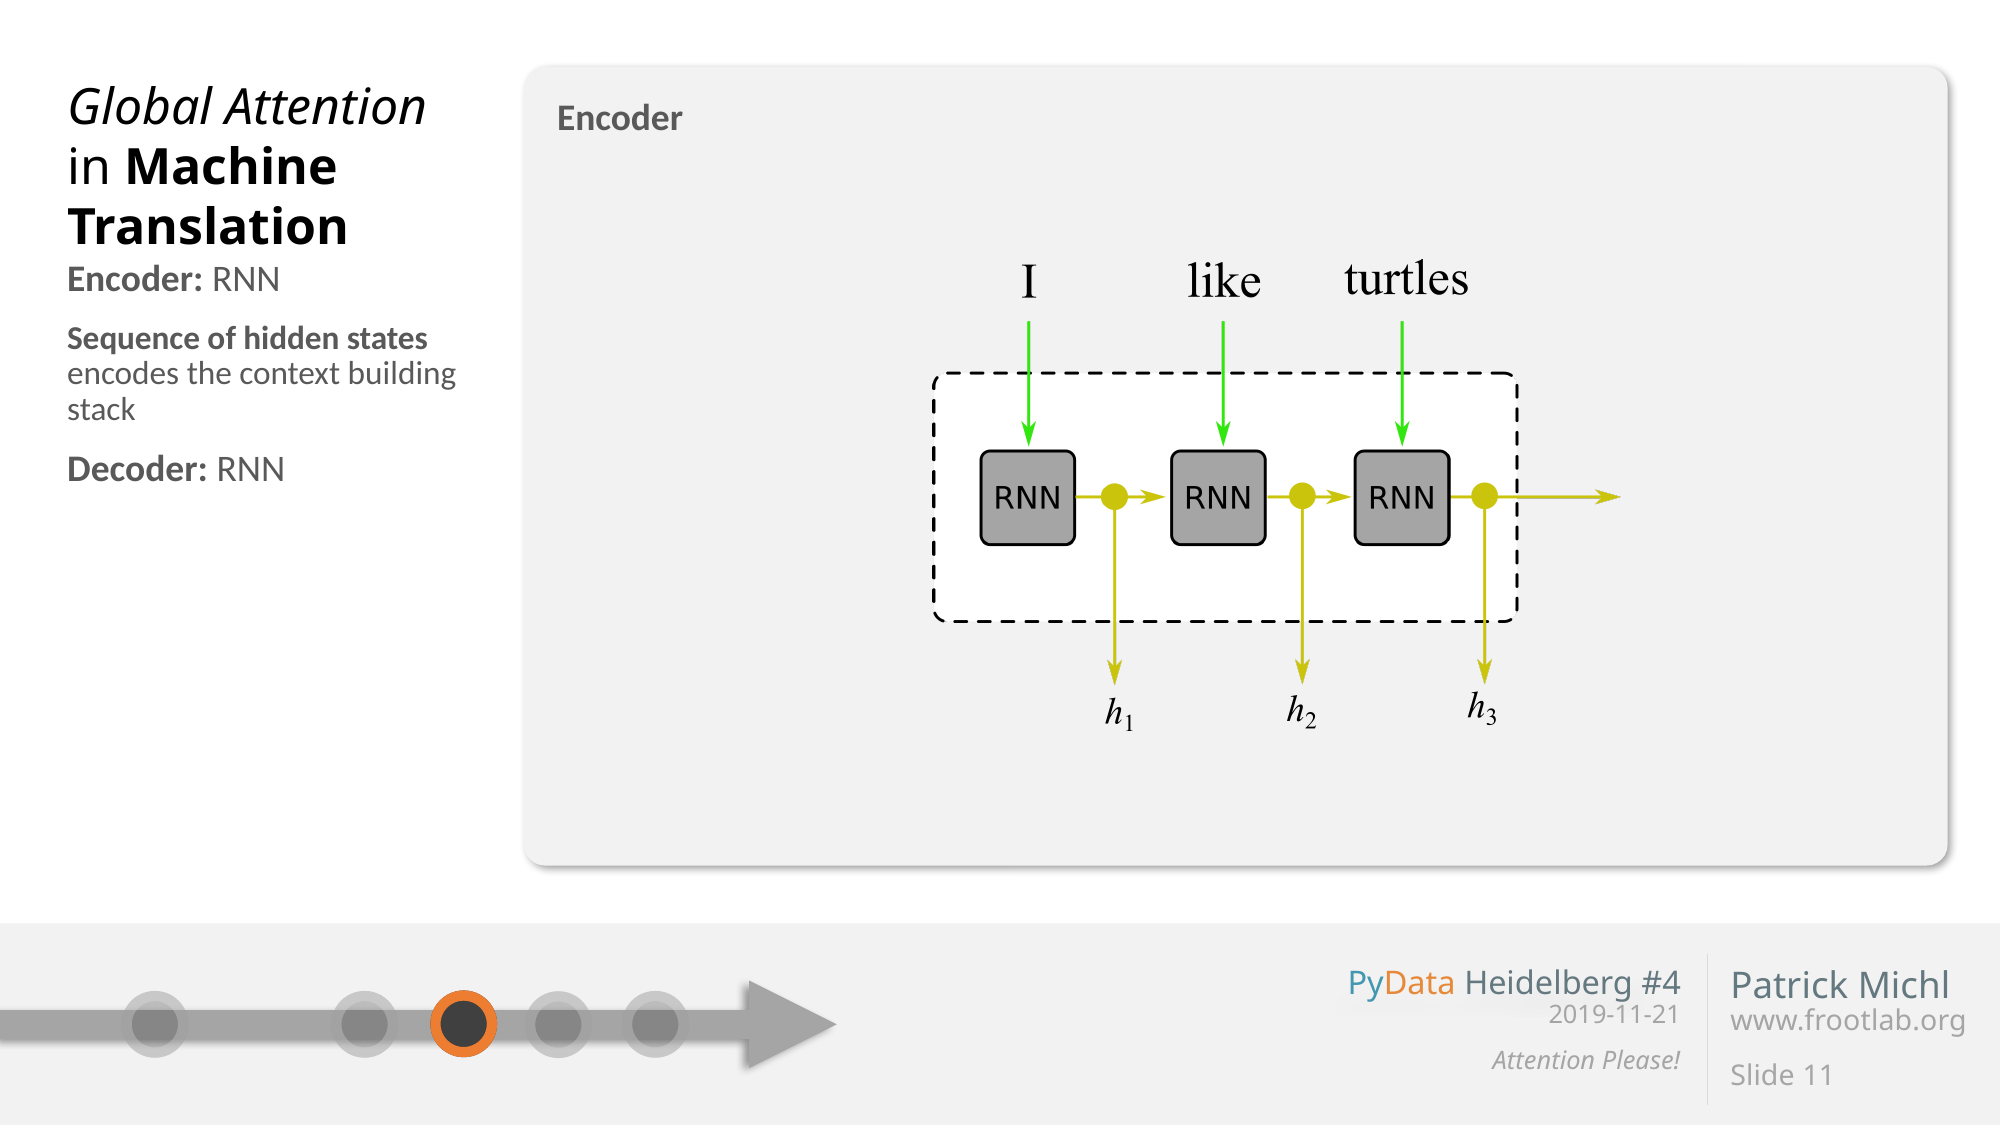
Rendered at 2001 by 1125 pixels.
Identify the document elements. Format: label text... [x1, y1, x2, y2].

text_box Global Attention in Machine Translation [52, 67, 498, 219]
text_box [121, 990, 689, 1058]
text_box [523, 65, 1949, 867]
text_box Encoder: RNN Sequence of hidden states encodes the context building stack Decoder: RNN [52, 251, 479, 890]
picture [932, 259, 1621, 731]
text_box Encoder [542, 91, 855, 176]
